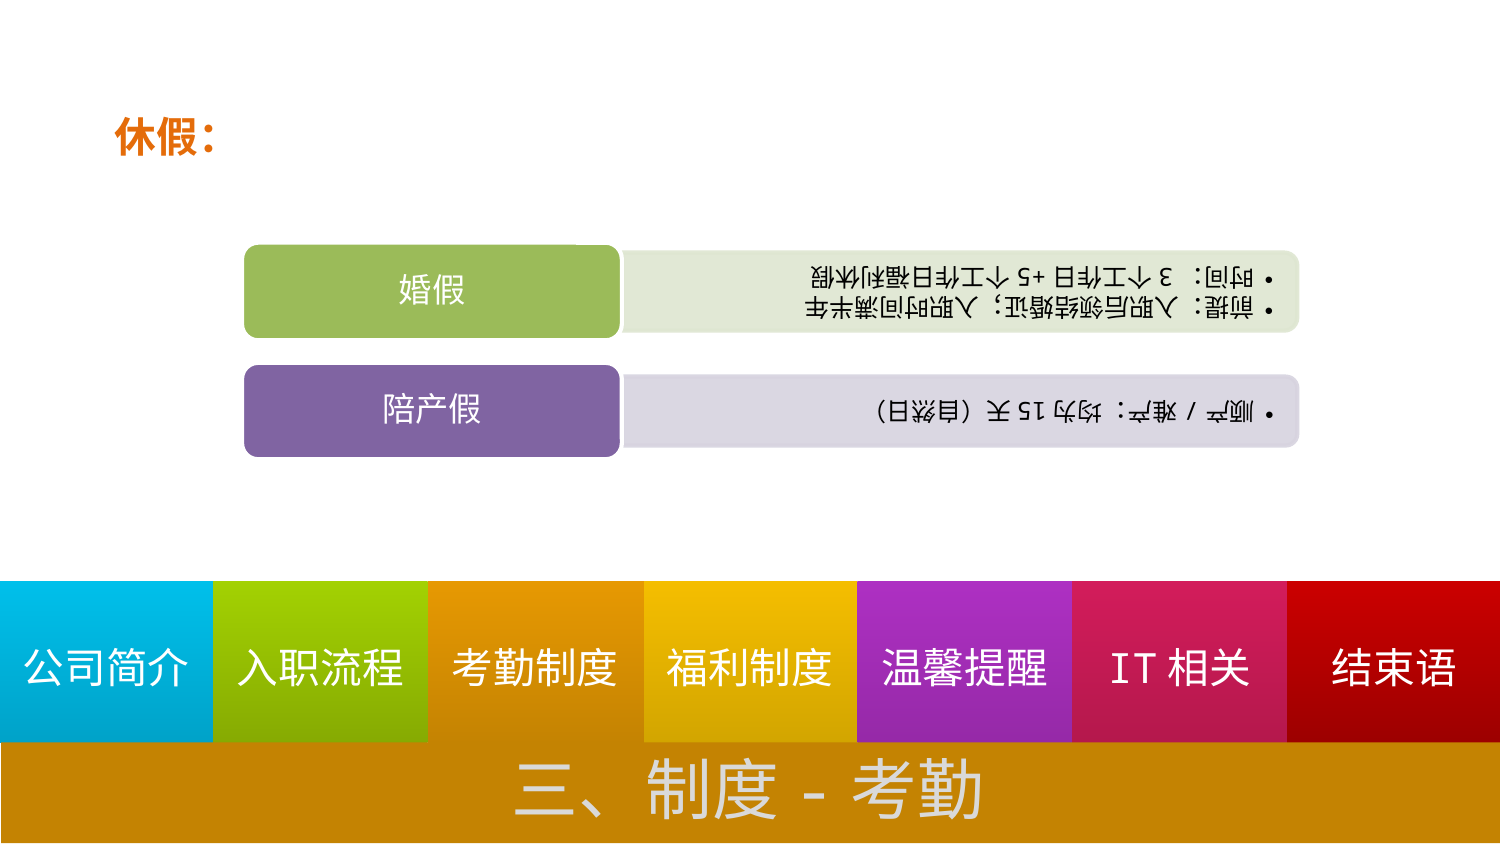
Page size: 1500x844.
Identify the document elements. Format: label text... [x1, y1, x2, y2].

text_box 休假： [100, 102, 427, 168]
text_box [241, 126, 1298, 576]
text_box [0, 581, 1500, 844]
